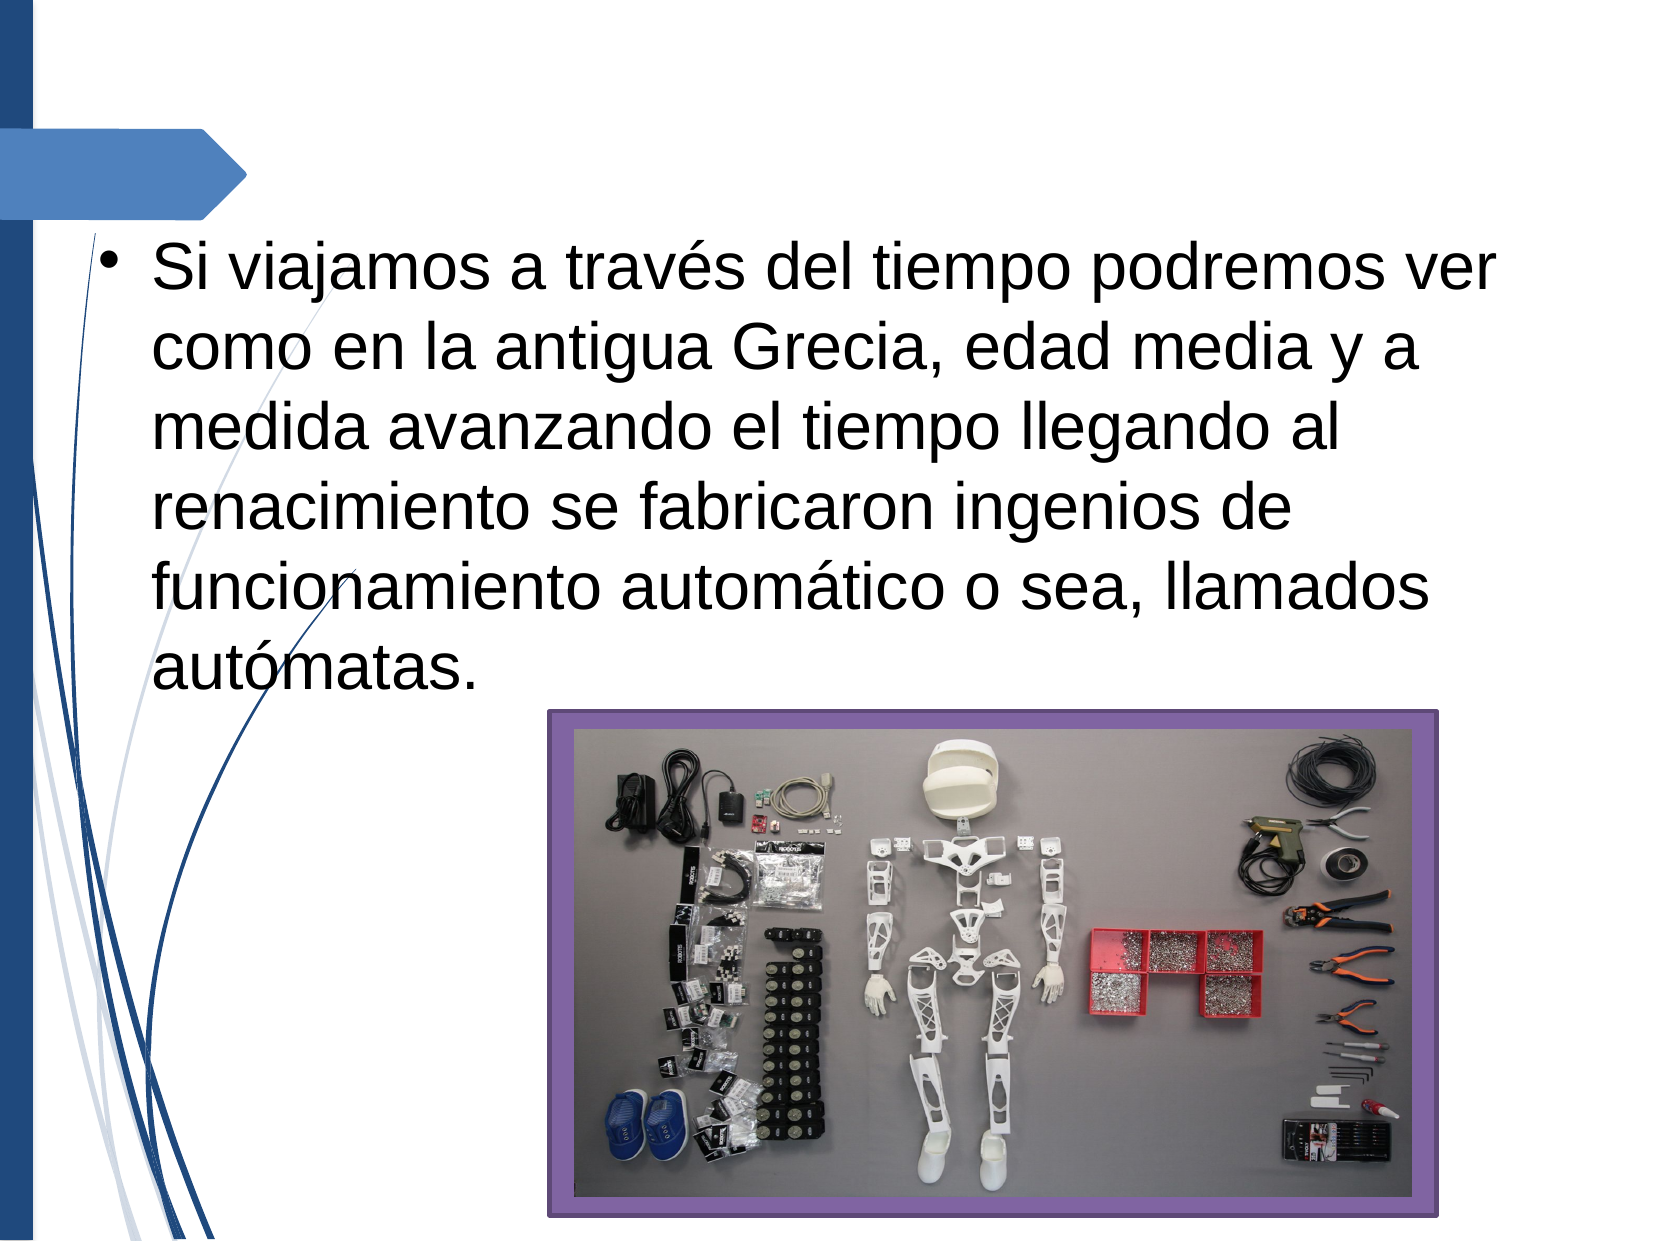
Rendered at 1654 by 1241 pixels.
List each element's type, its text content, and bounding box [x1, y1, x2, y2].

picture [573, 729, 1413, 1197]
text_box Si viajamos a través del tiempo podremos ver como en la antigua Grecia, edad media y a medida avanzando el tiempo llegando al renacimiento se fabricaron ingenios de funcionamiento automático o sea, llamados autómatas. [80, 222, 1569, 730]
text_box [547, 730, 1439, 1218]
